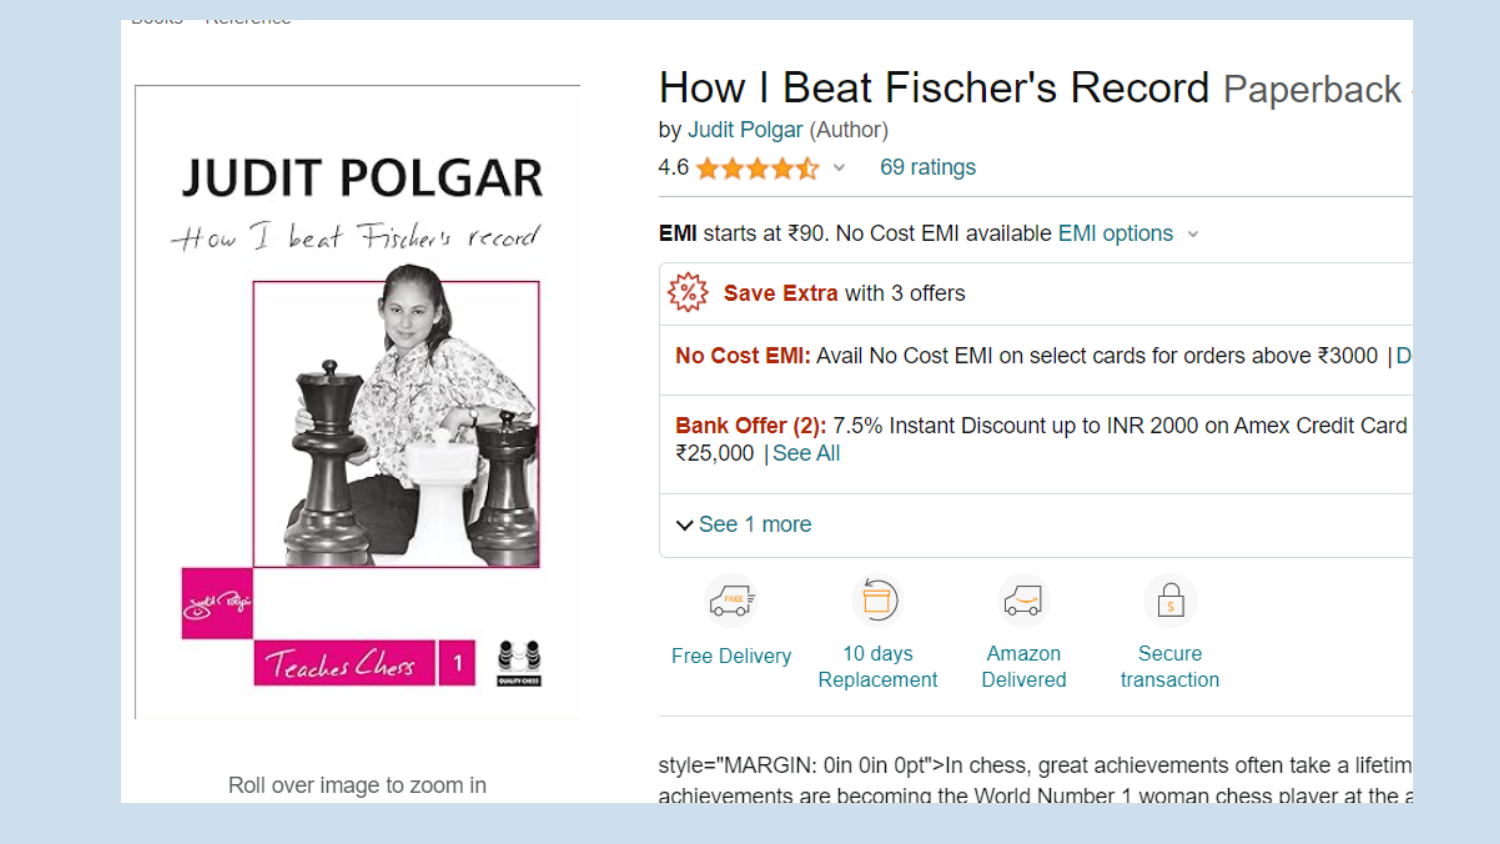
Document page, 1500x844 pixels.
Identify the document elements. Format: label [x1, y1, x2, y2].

picture [121, 20, 1414, 803]
